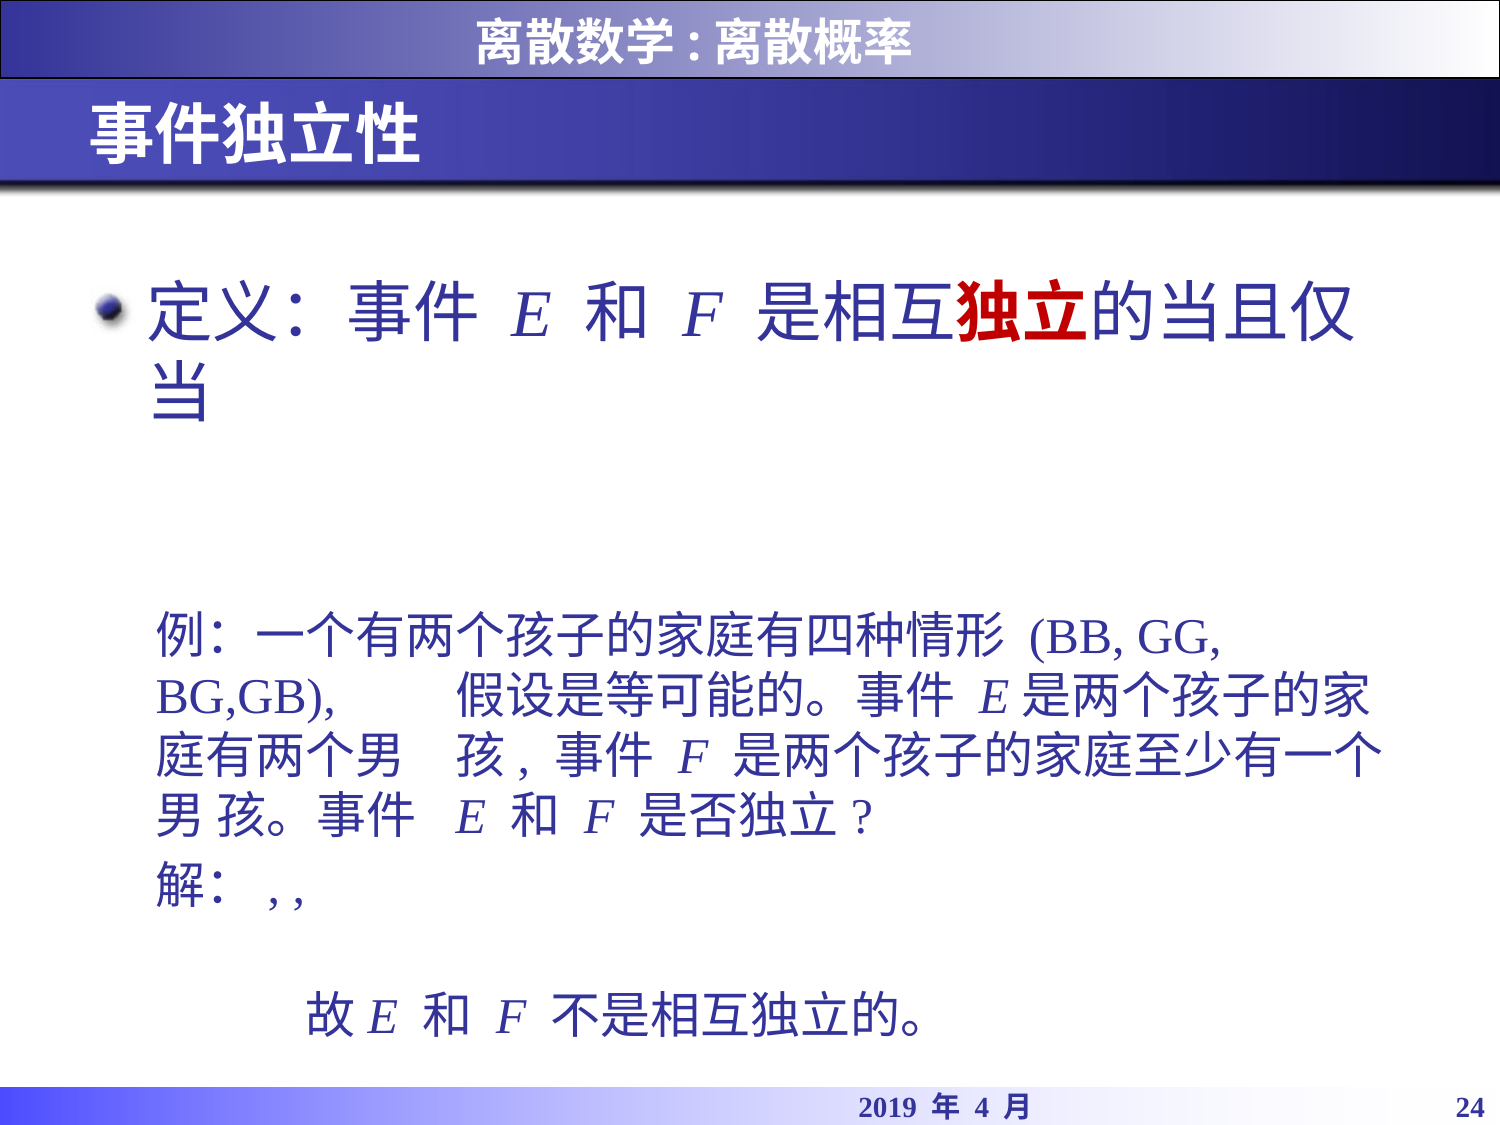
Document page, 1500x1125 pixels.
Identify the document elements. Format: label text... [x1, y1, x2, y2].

picture [0, 79, 1500, 197]
picture [90, 286, 137, 334]
title 事件独立性 [73, 90, 1424, 173]
